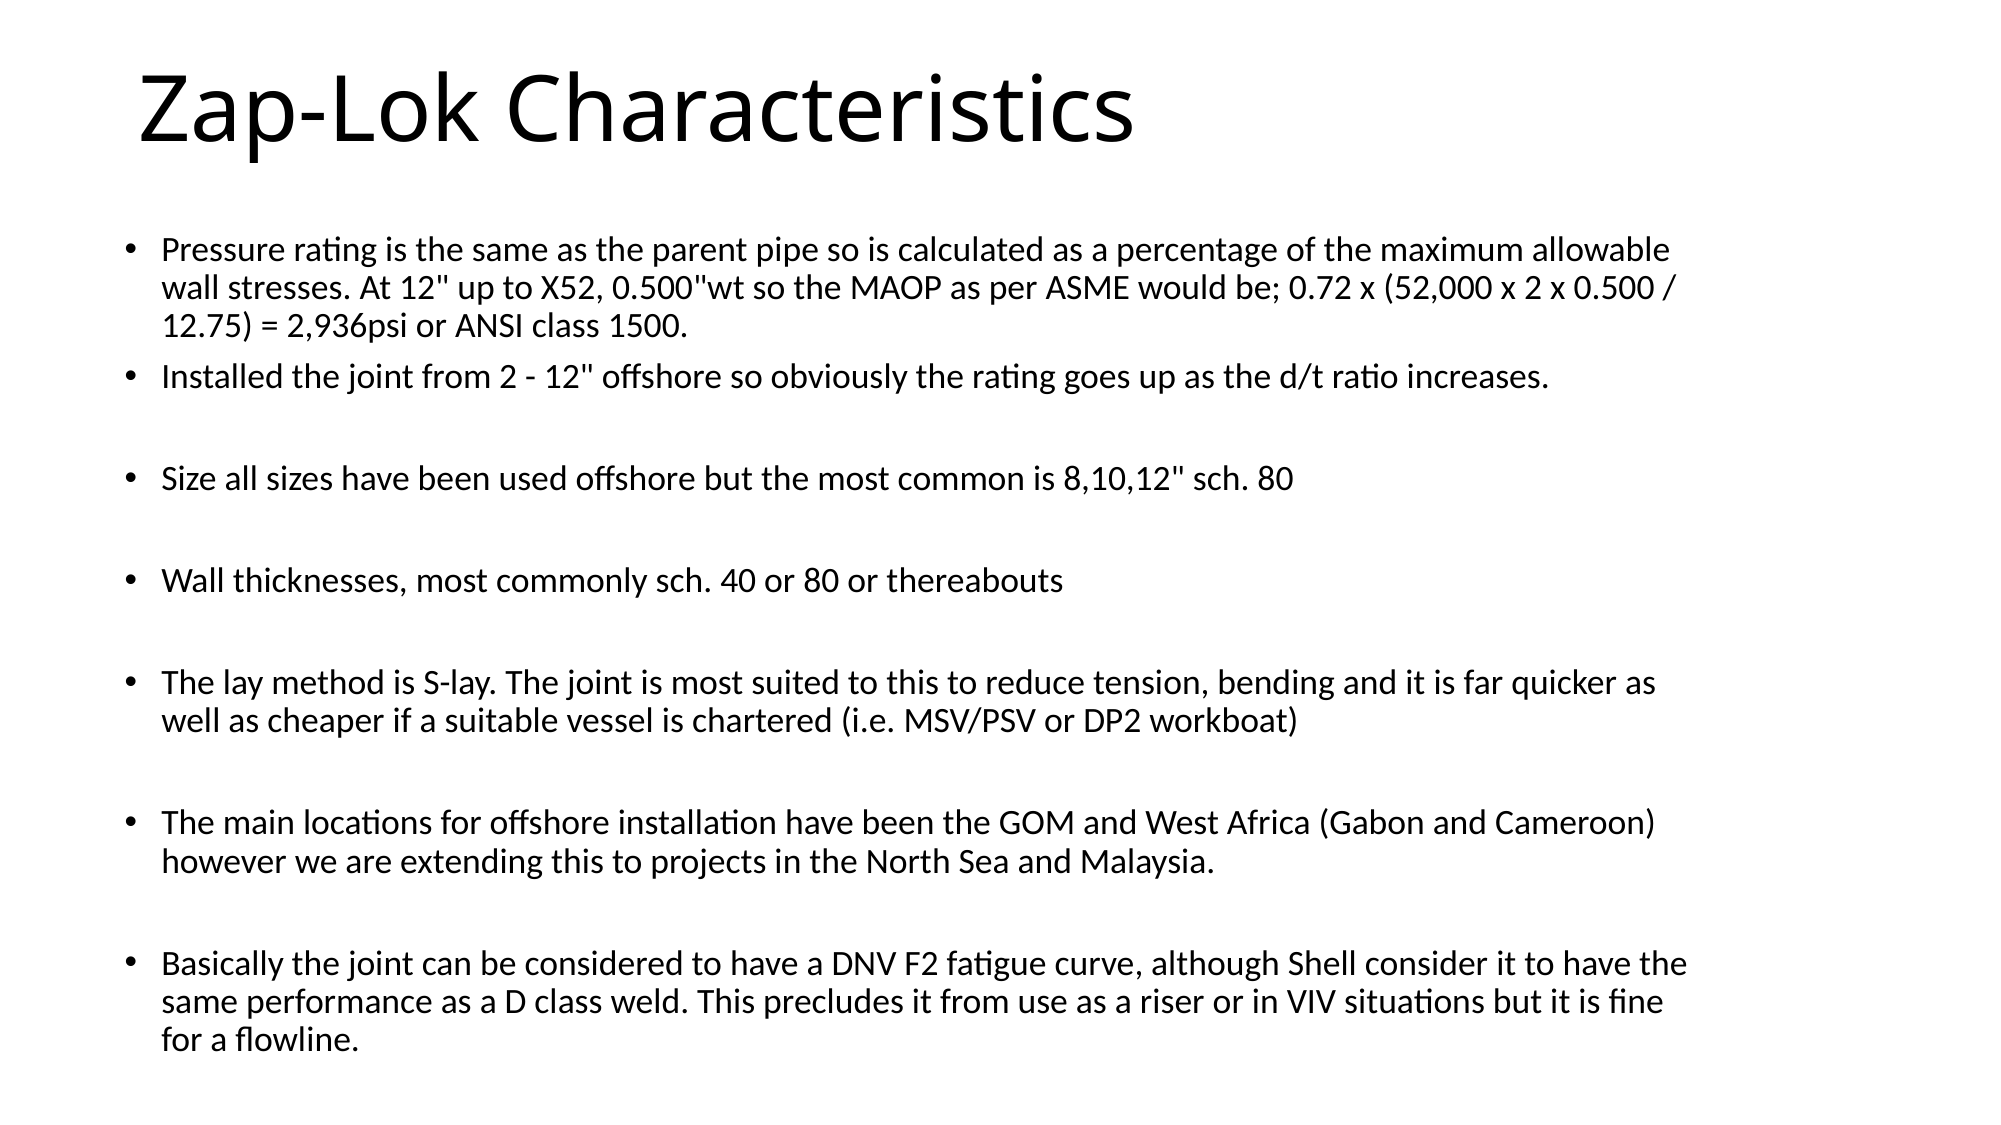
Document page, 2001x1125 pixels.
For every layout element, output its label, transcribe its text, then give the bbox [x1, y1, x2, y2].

list Pressure rating is the same as the parent pipe so is calculated as a percentage of the maximum allowable wall stresses. At 12" up to X52, 0.500"wt so the MAOP as per ASME would be; 0.72 x (52,000 x 2 x 0.500 / 12.75) = 2,936psi or ANSI class 1500. Installed the joint from 2 - 12" offshore so obviously the rating goes up as the d/t ratio increases. Size all sizes have been used offshore but the most common is 8,10,12" sch. 80 Wall thicknesses, most commonly sch. 40 or 80 or thereabouts The lay method is S-lay. The joint is most suited to this to reduce tension, bending and it is far quicker as well as cheaper if a suitable vessel is chartered (i.e. MSV/PSV or DP2 workboat) The main locations for offshore installation have been the GOM and West Africa (Gabon and Cameroon) however we are extending this to projects in the North Sea and Malaysia. Basically the joint can be considered to have a DNV F2 fatigue curve, although Shell consider it to have the same performance as a D class weld. This precludes it from use as a riser or in VIV situations but it is fine for a flowline. [109, 223, 1710, 1078]
title Zap-Lok Characteristics [123, 36, 1849, 187]
